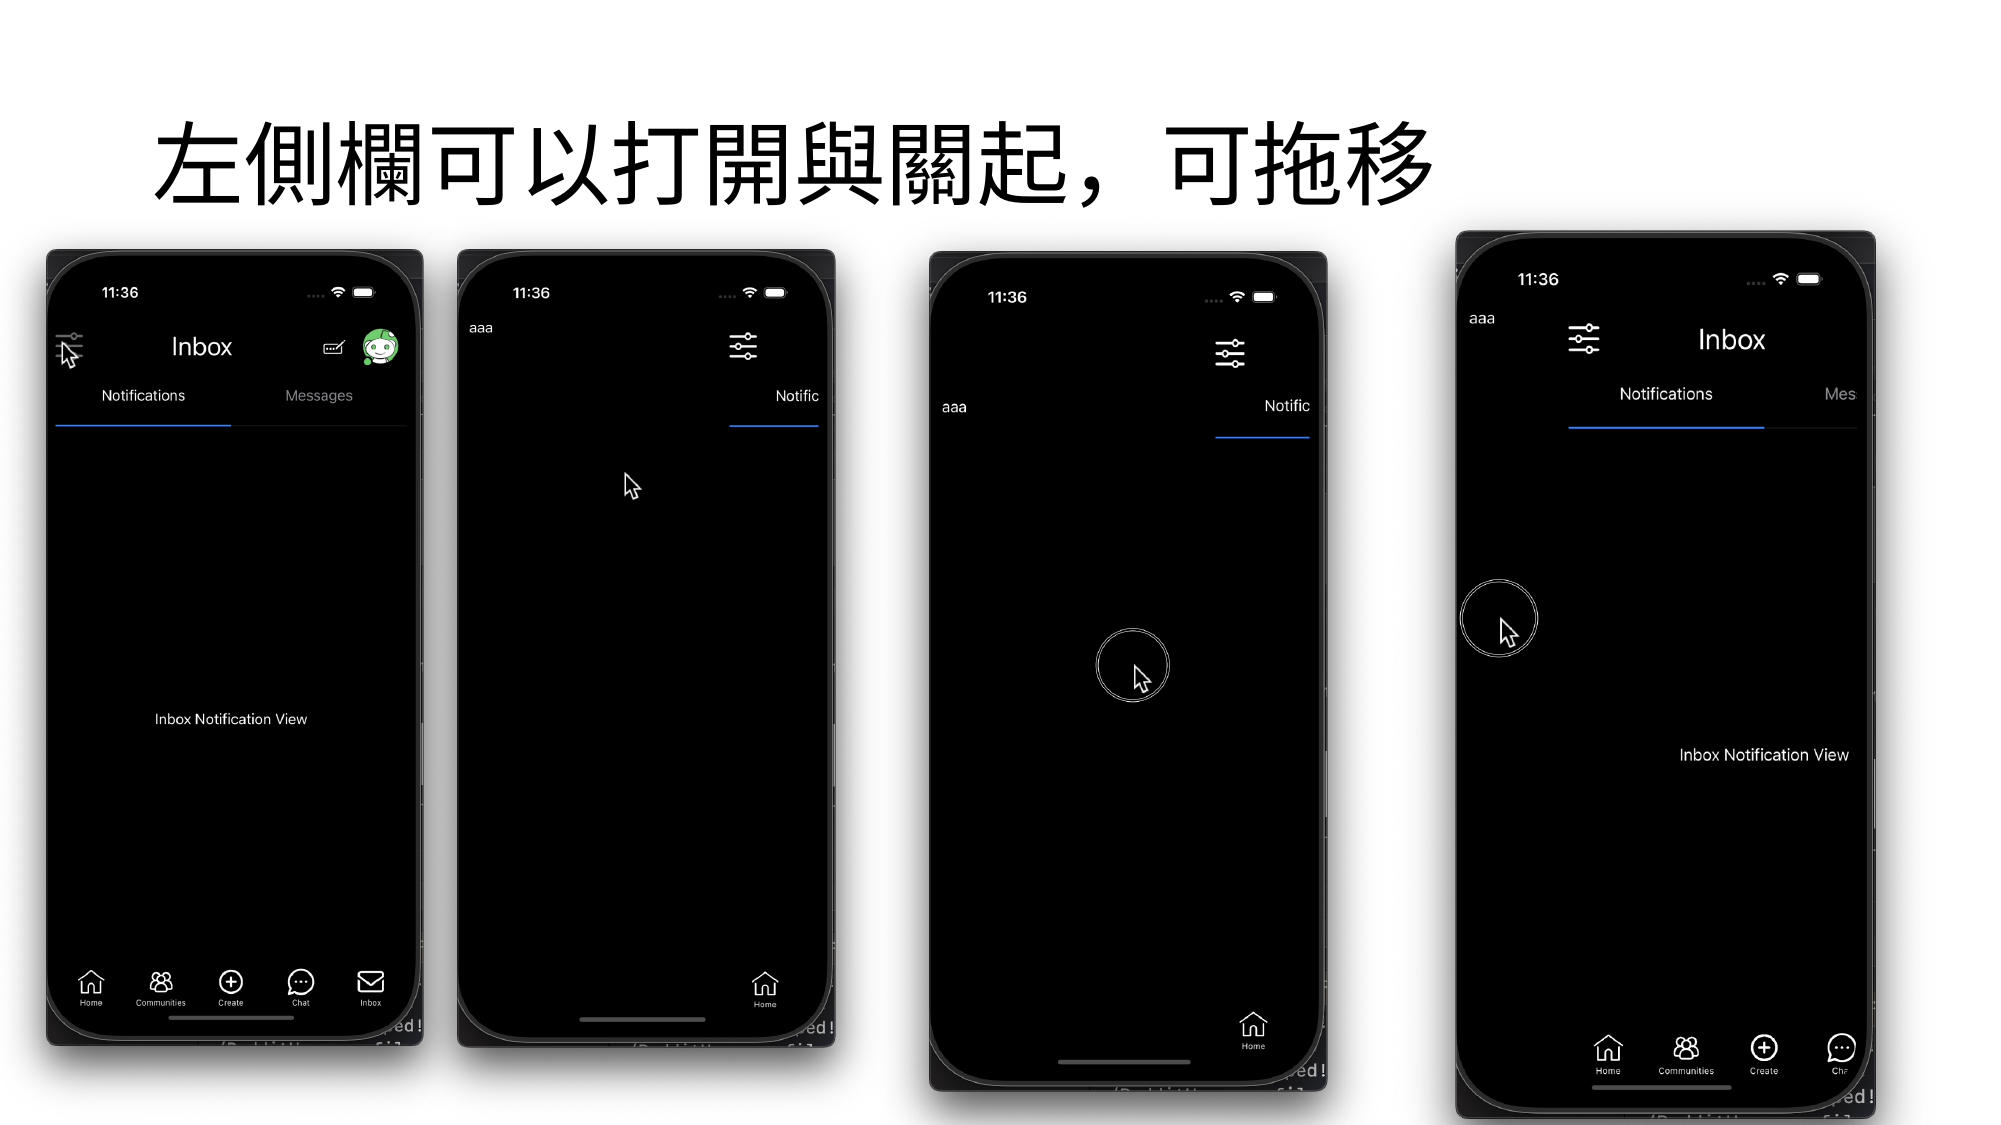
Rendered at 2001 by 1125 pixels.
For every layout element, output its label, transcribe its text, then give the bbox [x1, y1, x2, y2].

title 左側欄可以打開與關起，可拖移 [137, 59, 1863, 278]
picture [398, 209, 1389, 1125]
picture [1390, 186, 1941, 1125]
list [0, 209, 398, 1123]
